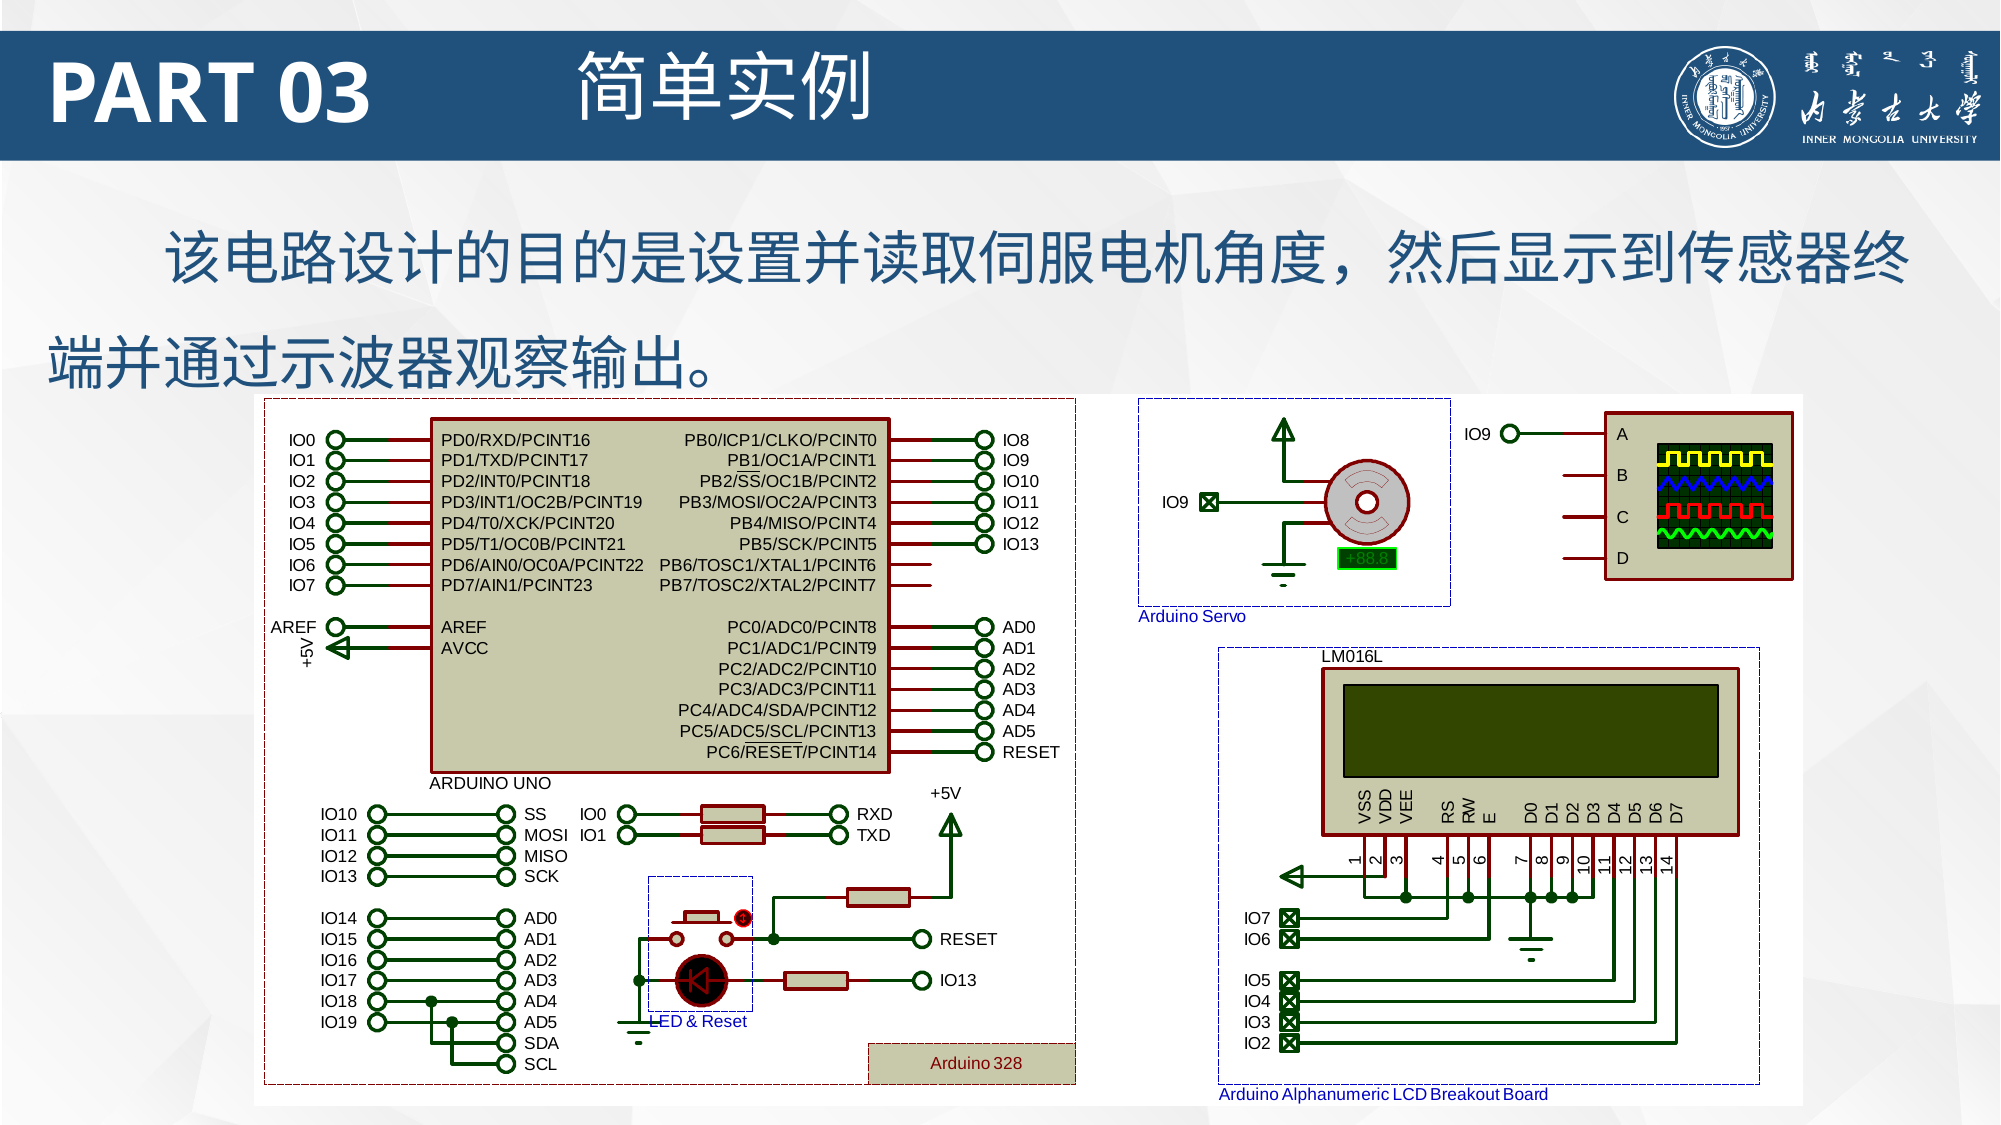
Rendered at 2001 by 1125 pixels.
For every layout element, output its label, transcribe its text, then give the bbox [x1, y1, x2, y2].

picture [0, 0, 2001, 1125]
text_box 该电路设计的目的是设置并读取伺服电机角度，然后显示到传感器终端并通过示波器观察输出。 [31, 179, 1969, 404]
list 简单实例 [559, 42, 1485, 158]
list PART 03 [32, 42, 481, 148]
picture [1673, 46, 1986, 150]
